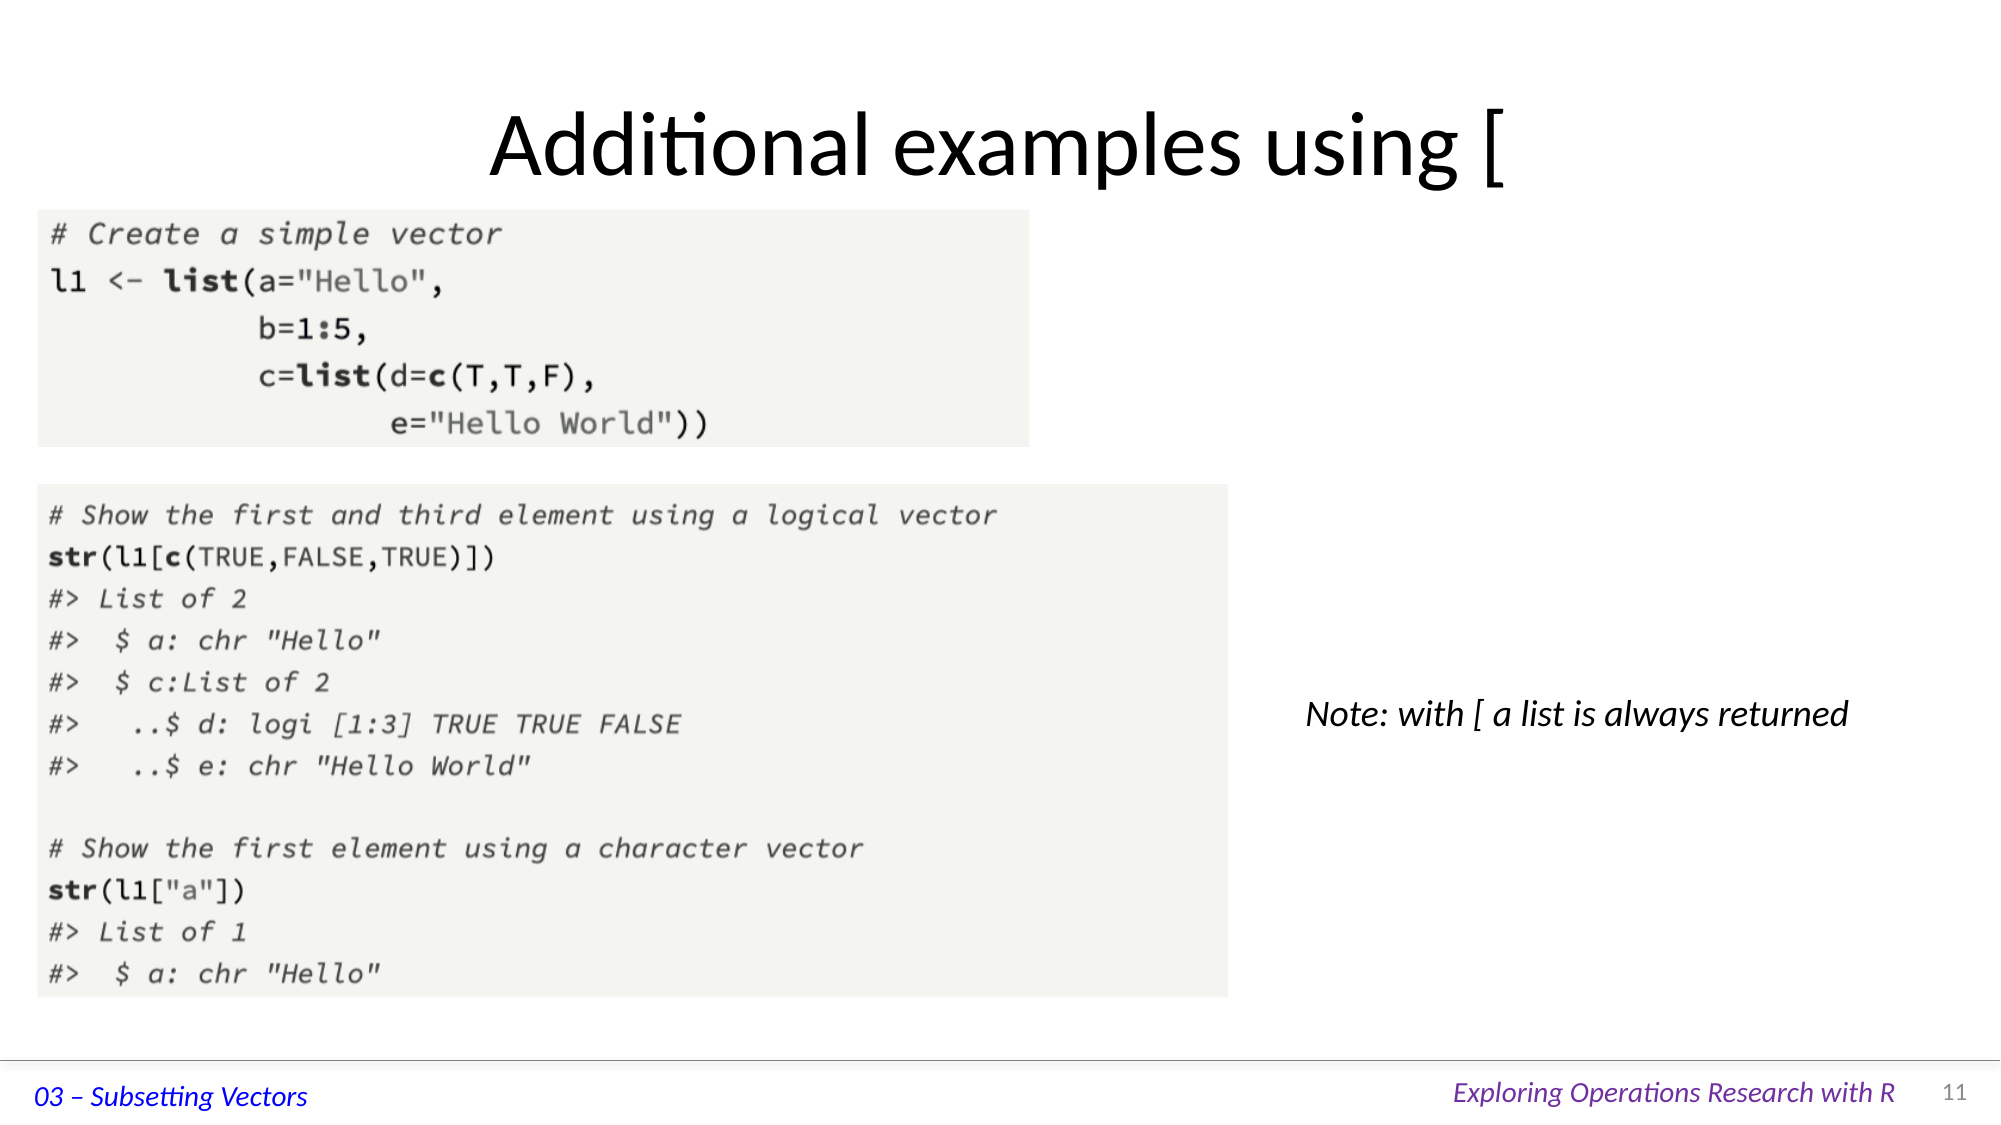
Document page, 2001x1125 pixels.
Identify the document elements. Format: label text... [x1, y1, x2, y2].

slide_number 11 [1899, 1060, 1983, 1120]
picture [34, 484, 1234, 1000]
title Additional examples using [ [99, 45, 1900, 233]
picture [34, 201, 1030, 448]
text_box Note: with [ a list is always returned [1290, 681, 1865, 742]
